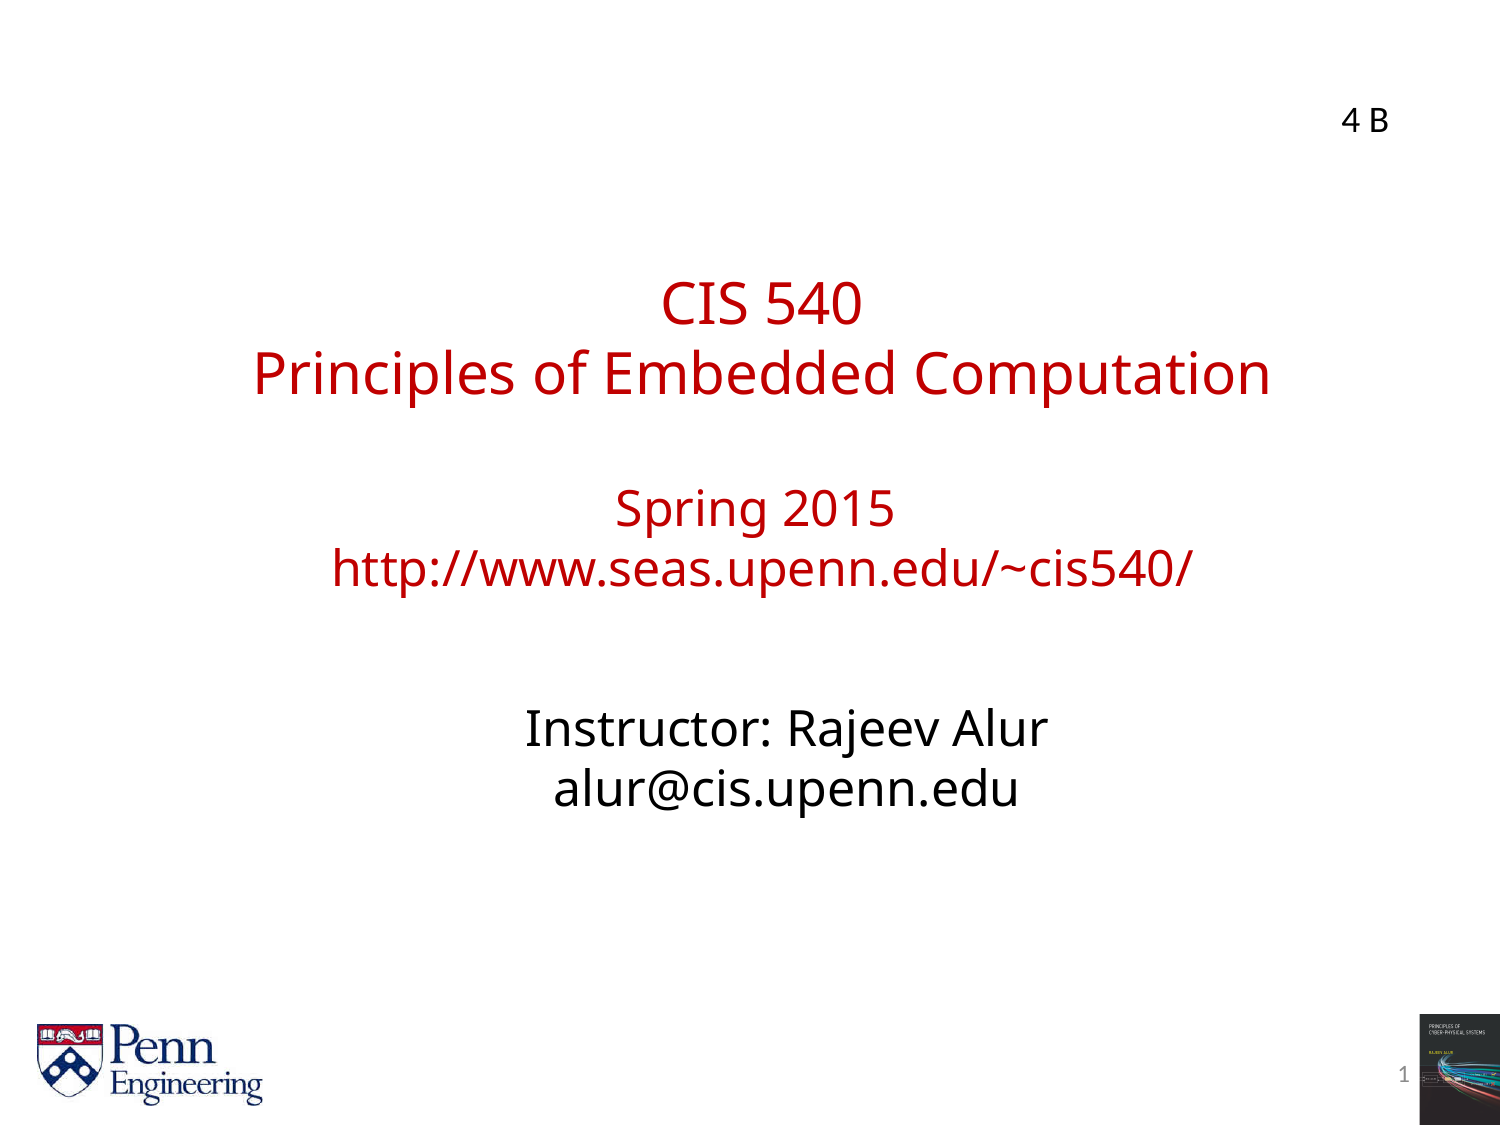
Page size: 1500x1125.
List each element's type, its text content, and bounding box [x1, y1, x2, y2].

picture [37, 1024, 263, 1107]
text_box 4 B [1326, 87, 1415, 148]
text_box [1419, 1014, 1500, 1125]
slide_number 1 [1074, 1042, 1414, 1103]
text_box Instructor: Rajeev Alur alur@cis.upenn.edu [137, 587, 1438, 925]
title CIS 540 Principles of Embedded Computation Spring 2015 http://www.seas.upenn.edu/~cis540/ [112, 249, 1413, 613]
